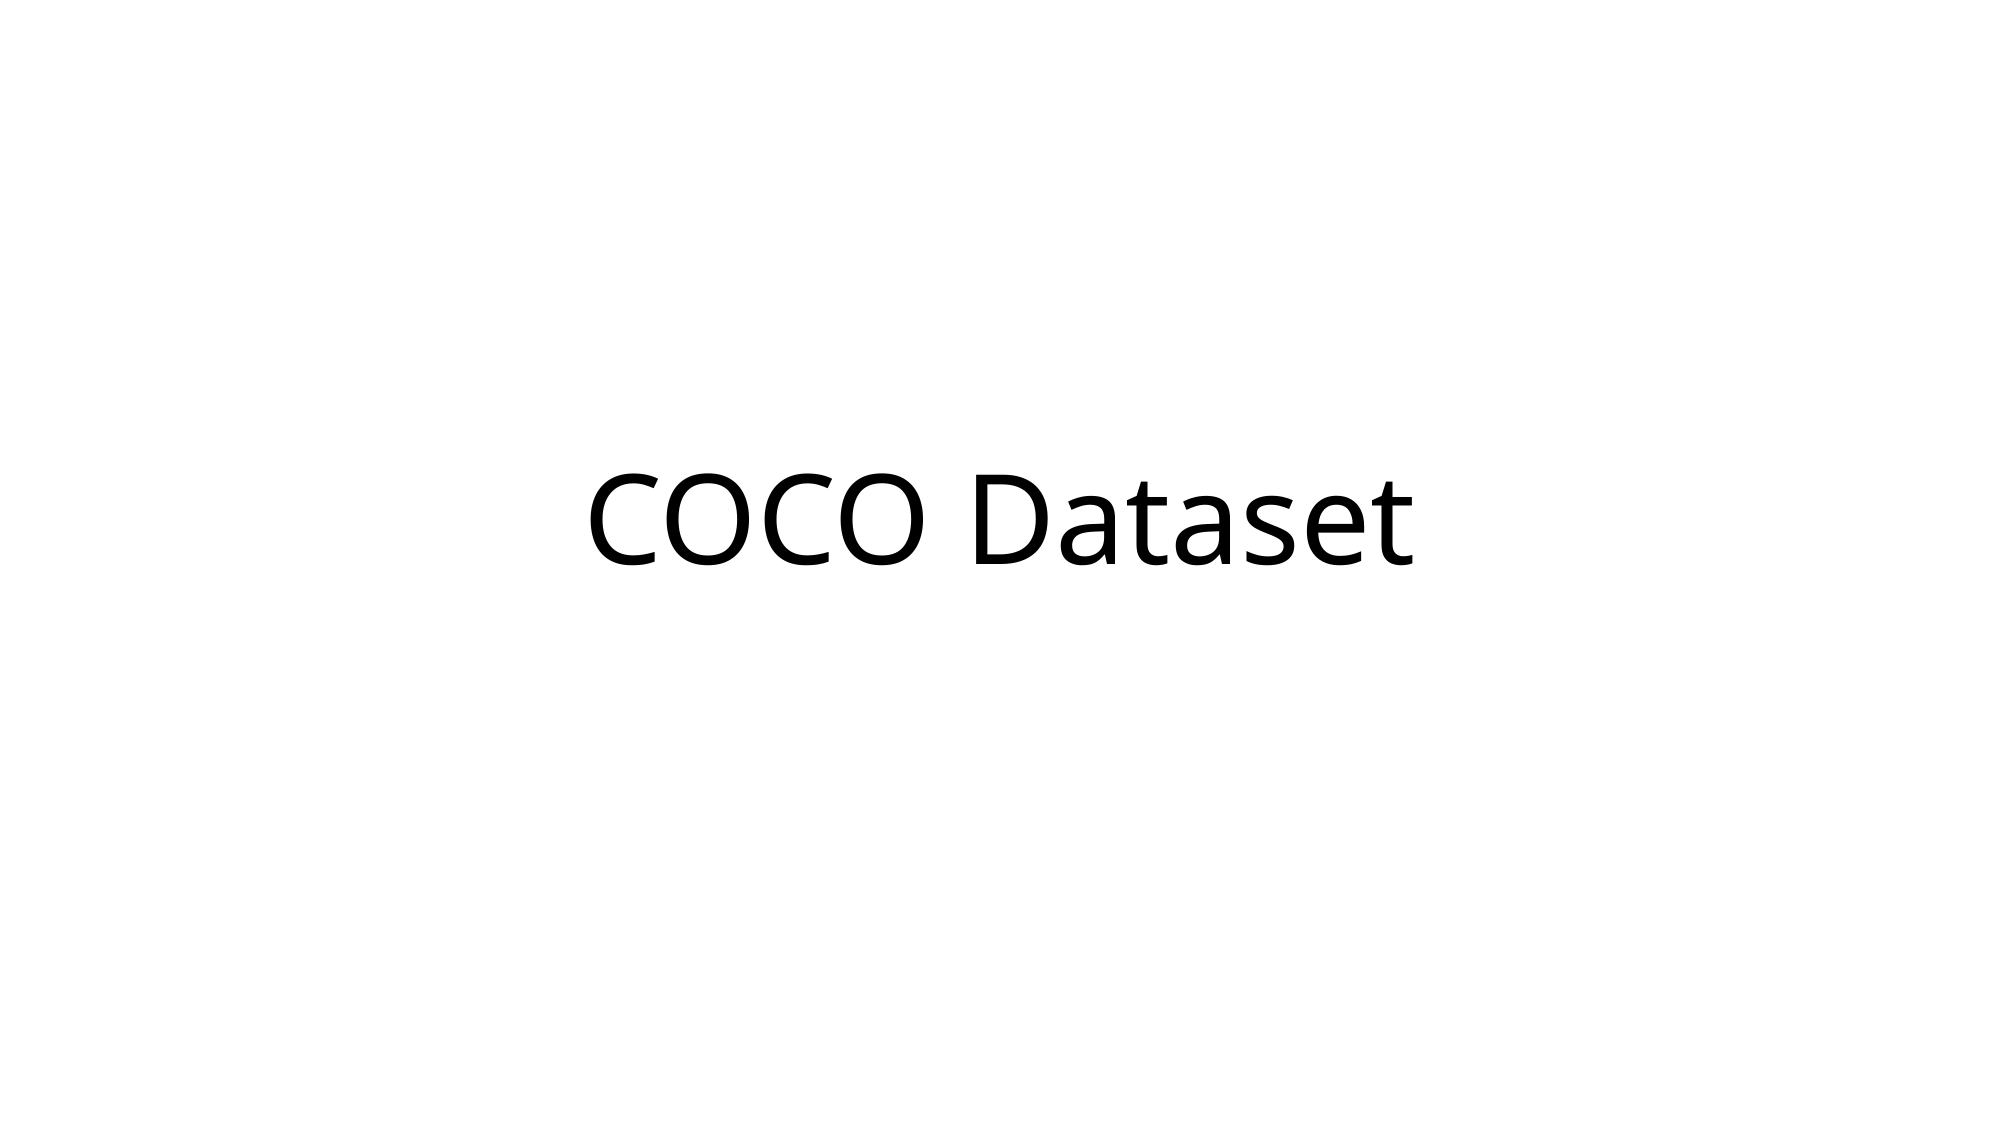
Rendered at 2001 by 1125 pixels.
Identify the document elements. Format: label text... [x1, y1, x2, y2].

title COCO Dataset [68, 162, 1932, 612]
